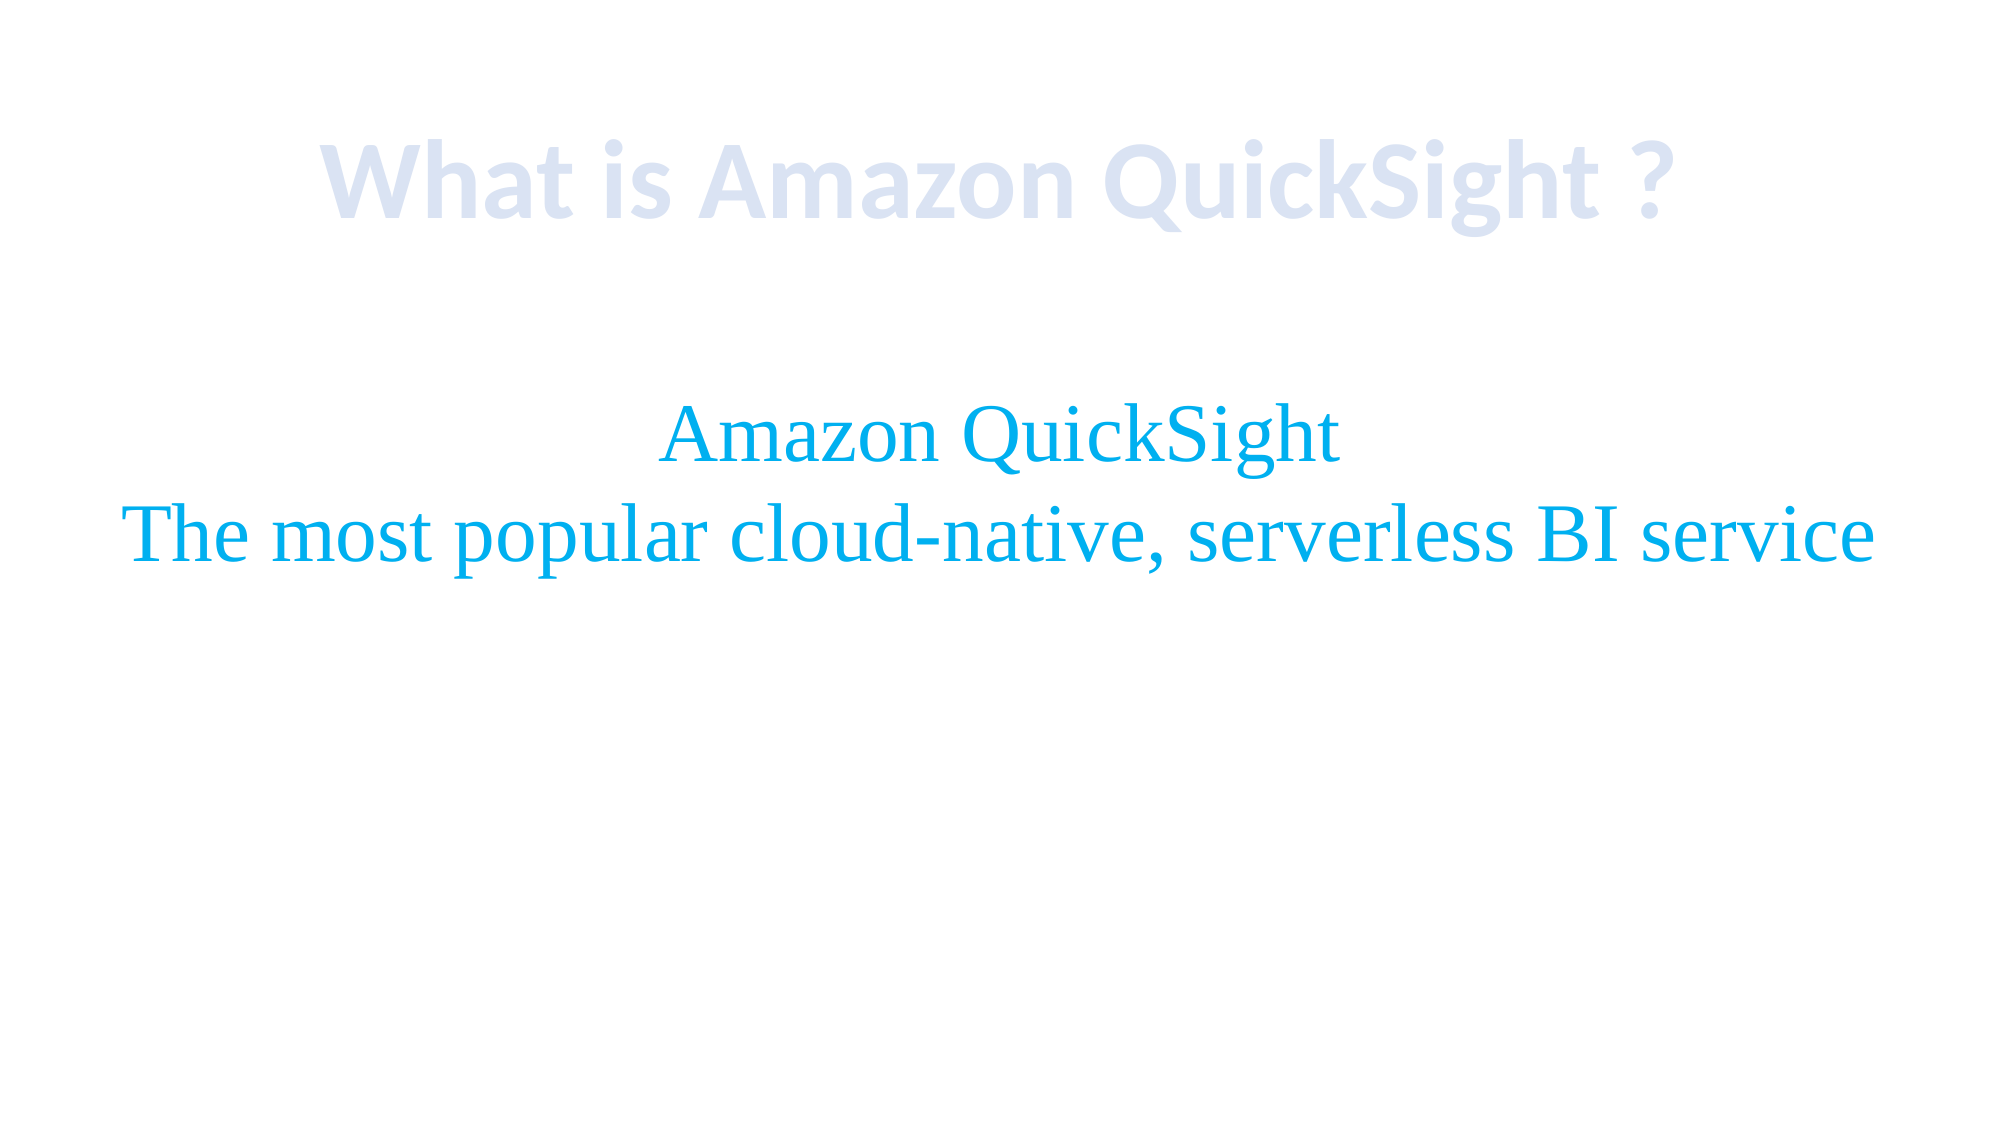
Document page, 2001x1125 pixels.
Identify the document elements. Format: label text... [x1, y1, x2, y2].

text_box What is Amazon QuickSight ? [304, 99, 1696, 249]
text_box Amazon QuickSight The most popular cloud-native, serverless BI service [29, 370, 1971, 586]
